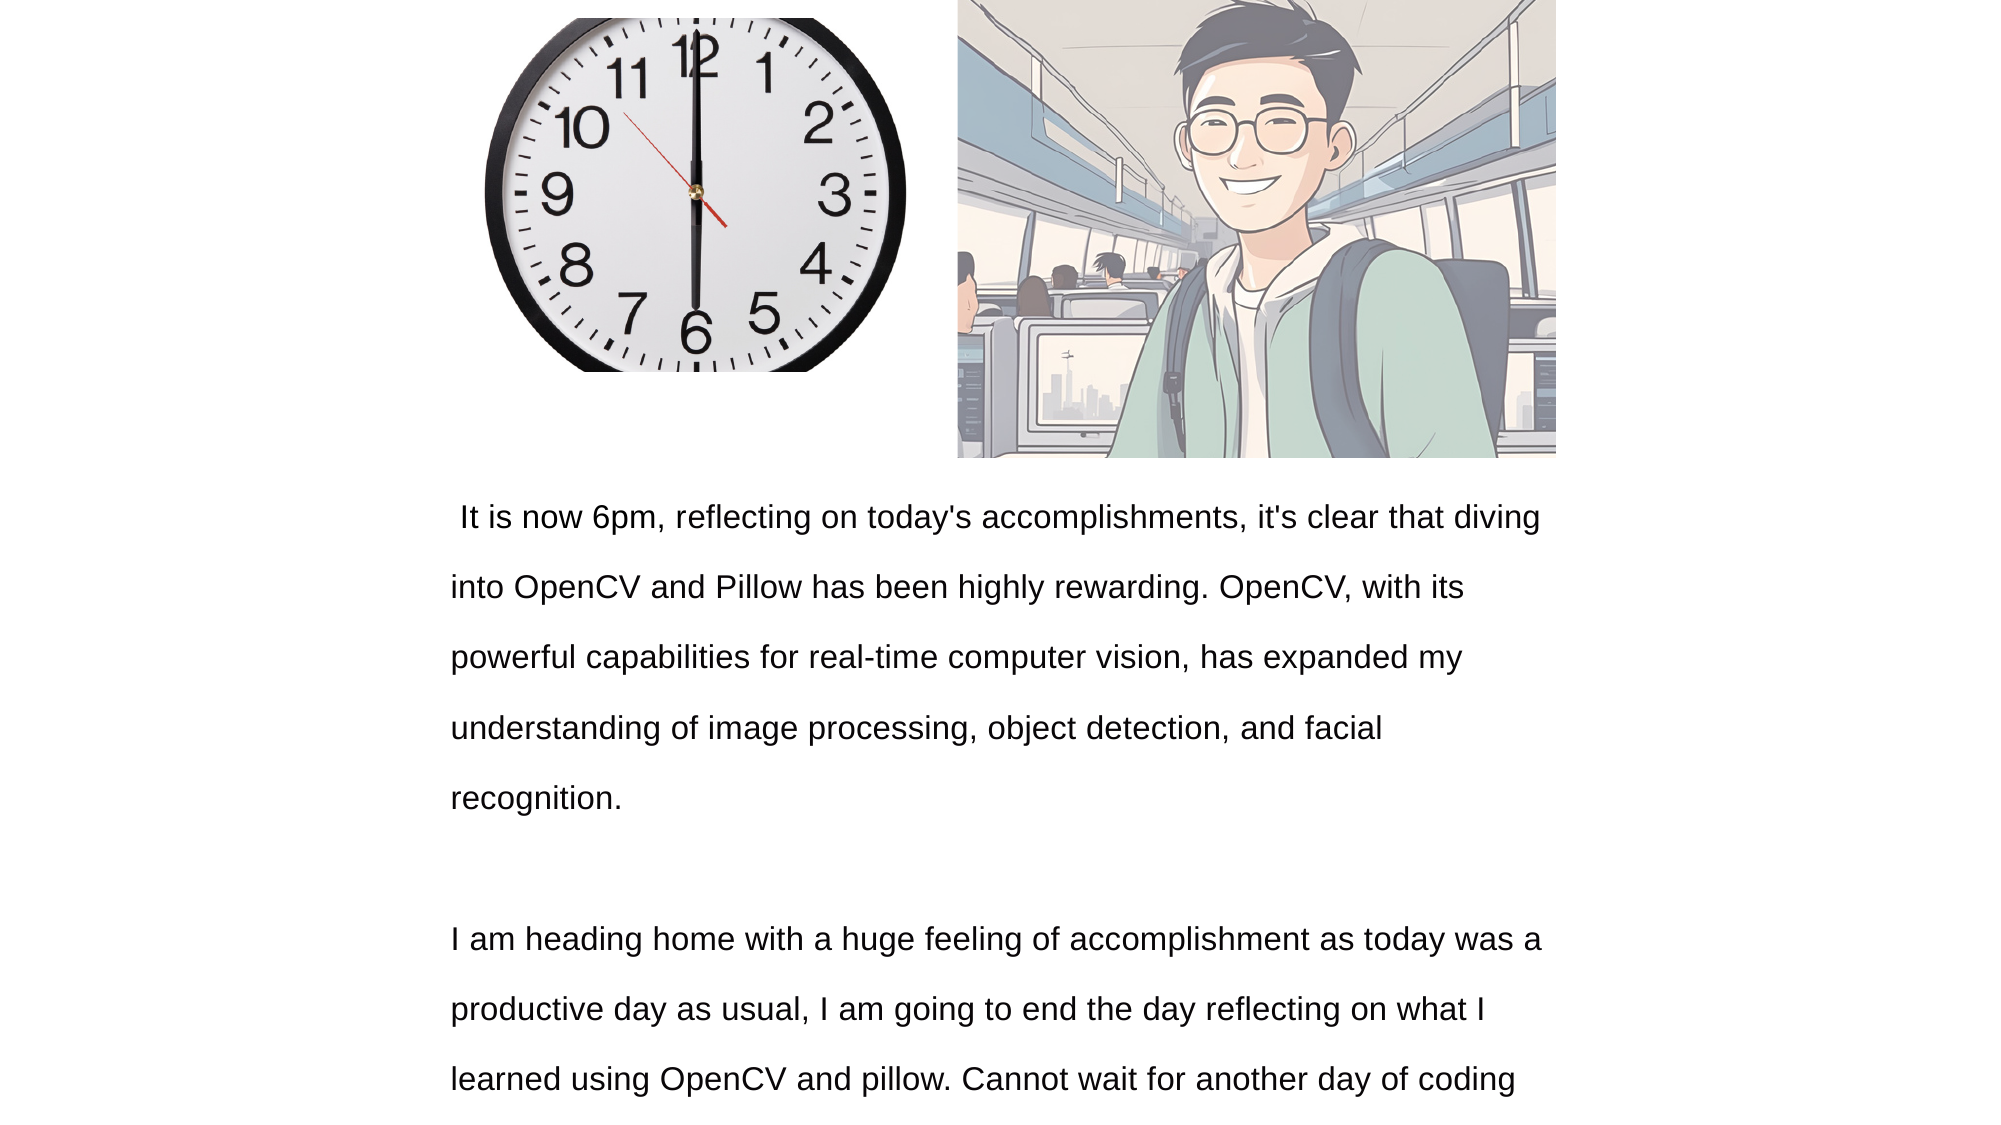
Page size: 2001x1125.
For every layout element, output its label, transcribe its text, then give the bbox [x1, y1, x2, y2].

text_box [957, 0, 1556, 458]
text_box It is now 6pm, reflecting on today's accomplishments, it's clear that diving into OpenCV and Pillow has been highly rewarding. OpenCV, with its powerful capabilities for real-time computer vision, has expanded my understanding of image processing, object detection, and facial recognition. I am heading home with a huge feeling of accomplishment as today was a productive day as usual, I am going to end the day reflecting on what I learned using OpenCV and pillow. Cannot wait for another day of coding tomorrow. [450, 464, 1563, 1125]
text_box [437, 18, 957, 372]
